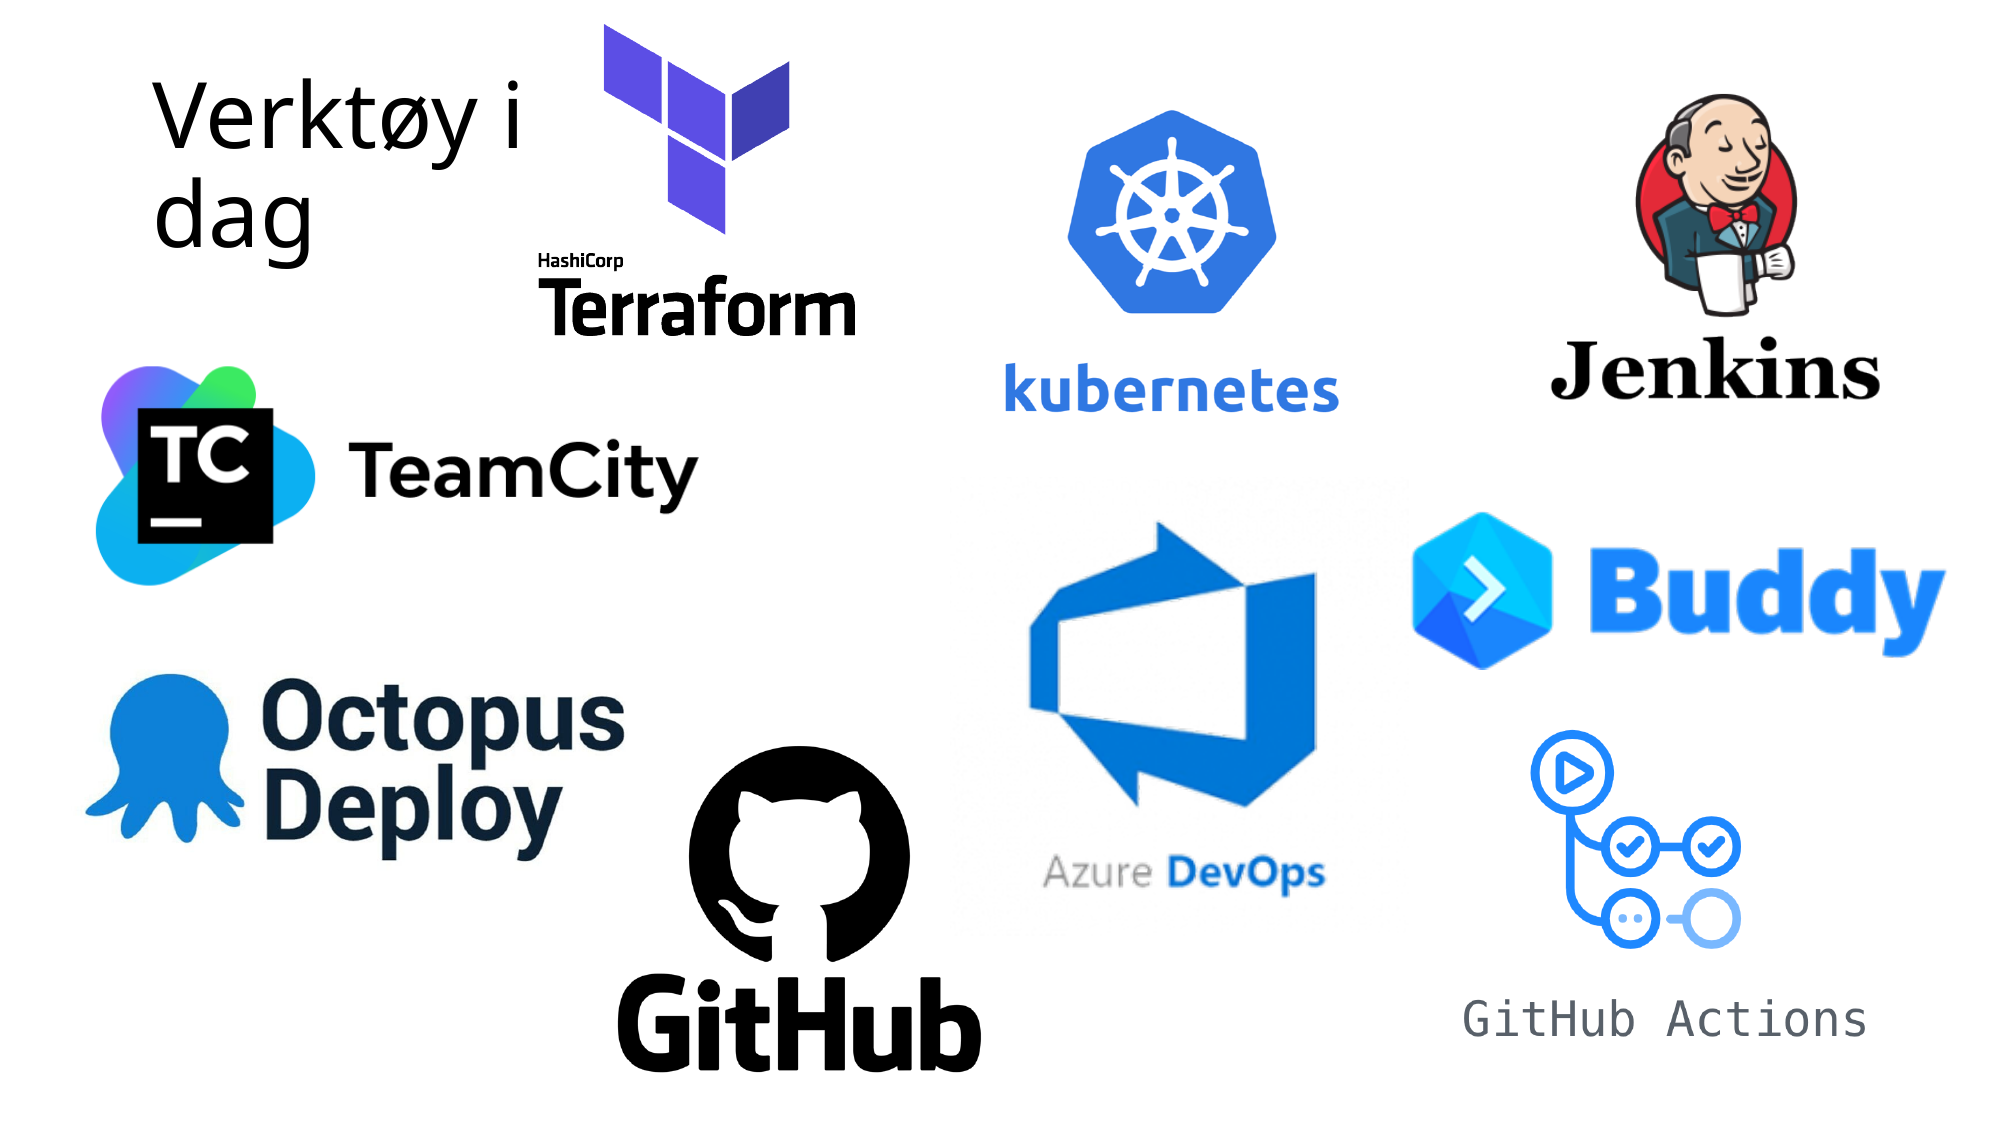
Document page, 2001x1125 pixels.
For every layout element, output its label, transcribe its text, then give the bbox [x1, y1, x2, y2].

picture [0, 0, 1950, 1077]
picture [1448, 706, 1890, 1066]
title Verktøy i dag [137, 59, 475, 278]
